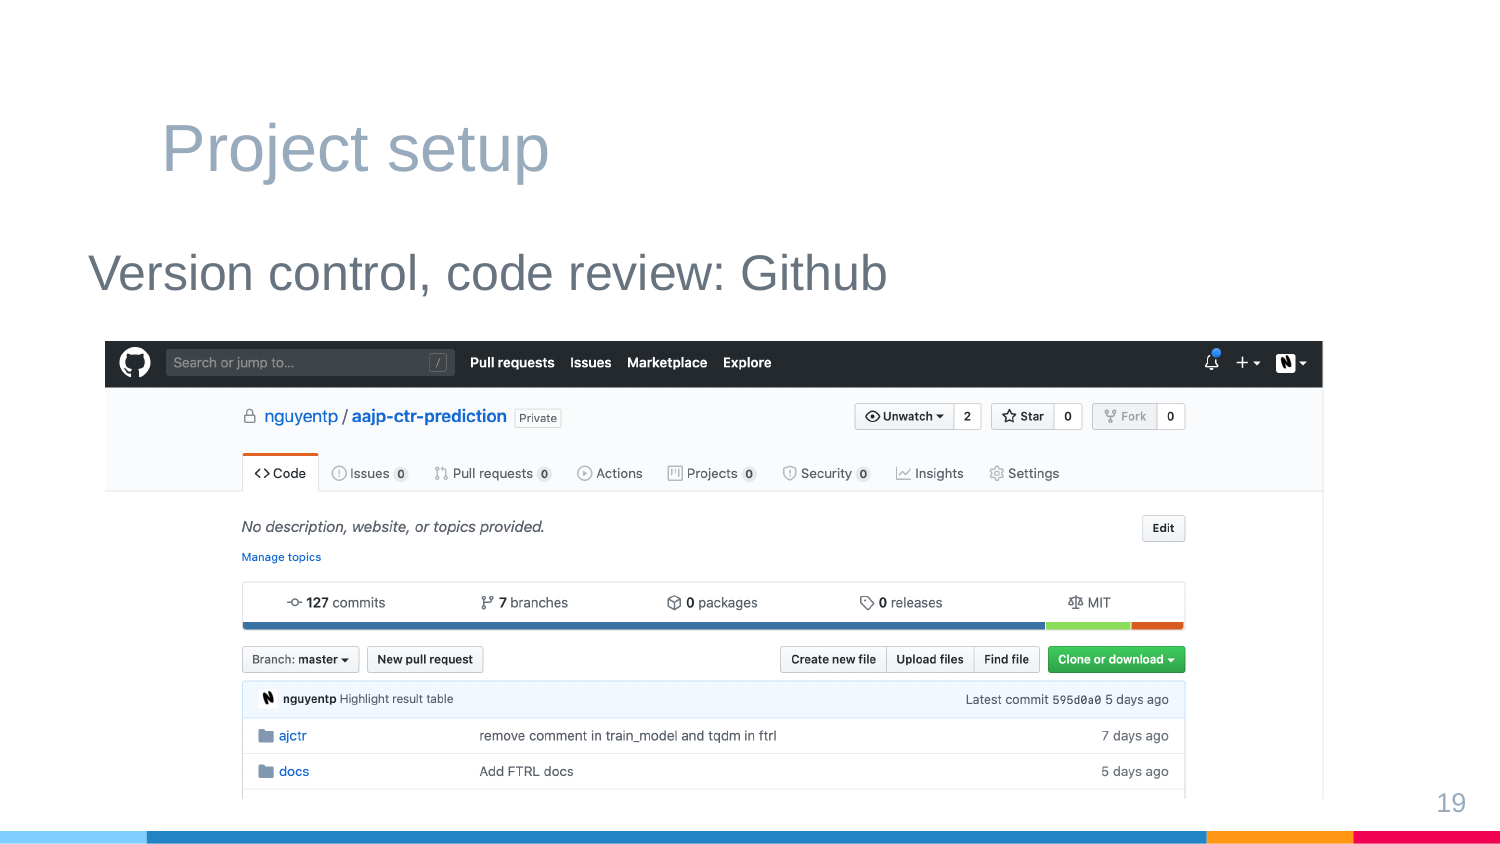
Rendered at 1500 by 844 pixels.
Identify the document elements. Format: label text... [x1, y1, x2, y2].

picture [104, 341, 1324, 799]
slide_number 19 [1391, 770, 1482, 822]
list Version control, code review: Github [54, 225, 1435, 809]
title Project setup [146, 58, 1207, 200]
